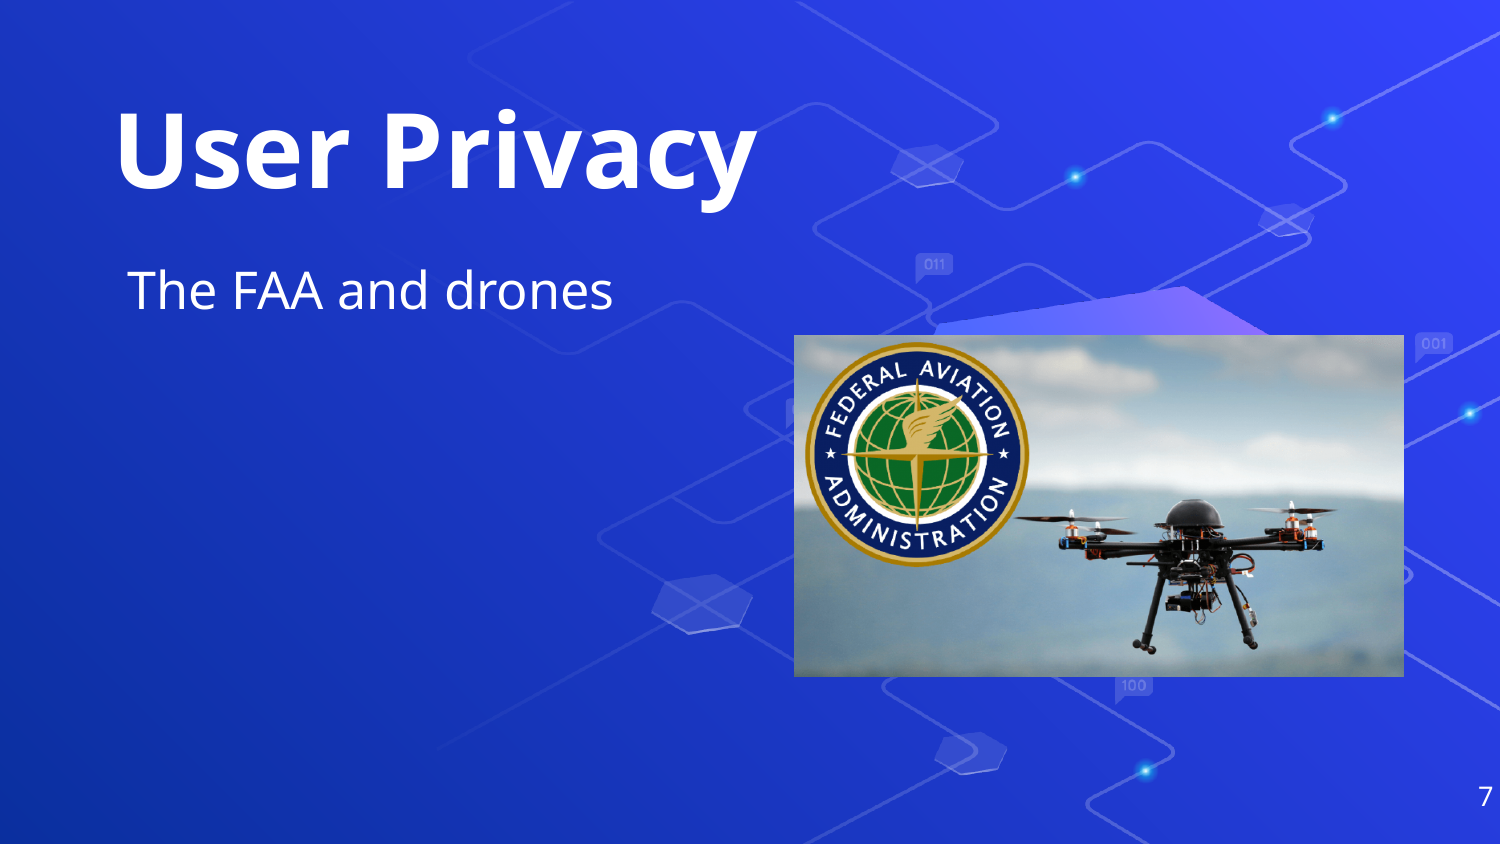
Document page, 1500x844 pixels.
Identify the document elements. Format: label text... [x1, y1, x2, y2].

text_box The FAA and drones [112, 242, 648, 335]
title User Privacy [112, 52, 858, 243]
picture [0, 0, 1500, 844]
slide_number ‹#› [1403, 779, 1494, 844]
